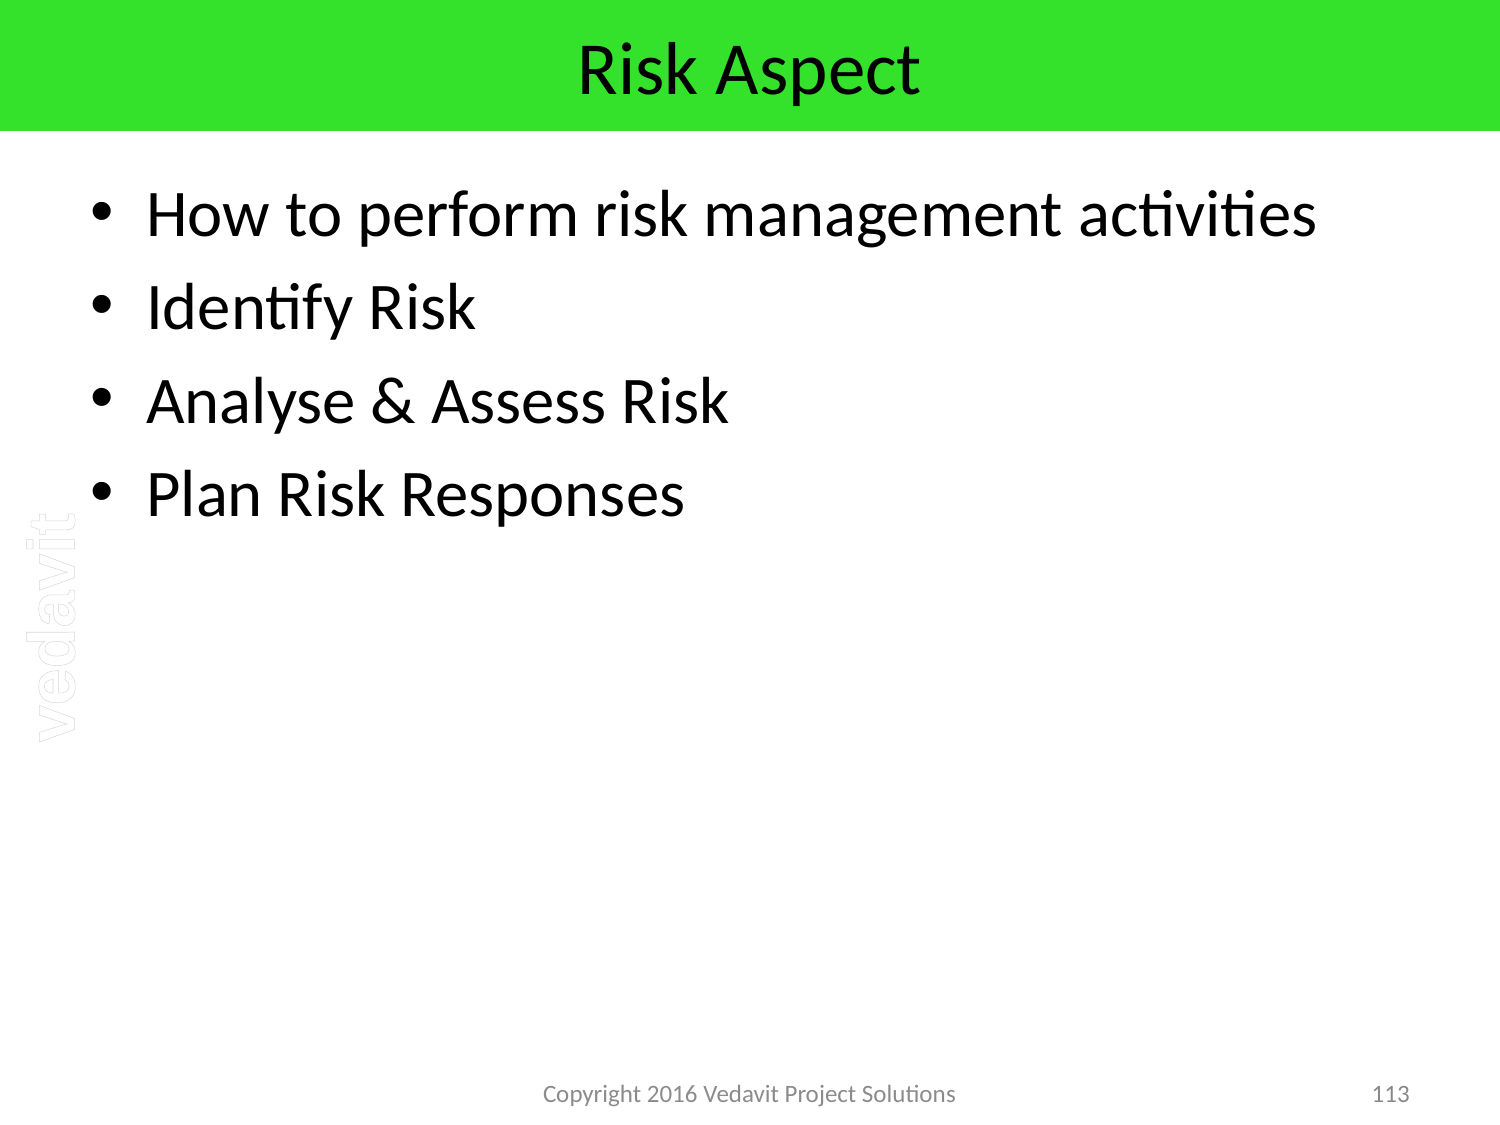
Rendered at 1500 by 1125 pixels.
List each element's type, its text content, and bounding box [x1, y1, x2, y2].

title Risk Aspect [0, 0, 1500, 131]
list How to perform risk management activities Identify Risk Analyse & Assess Risk Plan Risk Responses [75, 162, 1425, 1000]
slide_number 113 [1074, 1062, 1425, 1123]
footer Copyright 2016 Vedavit Project Solutions [512, 1062, 988, 1123]
